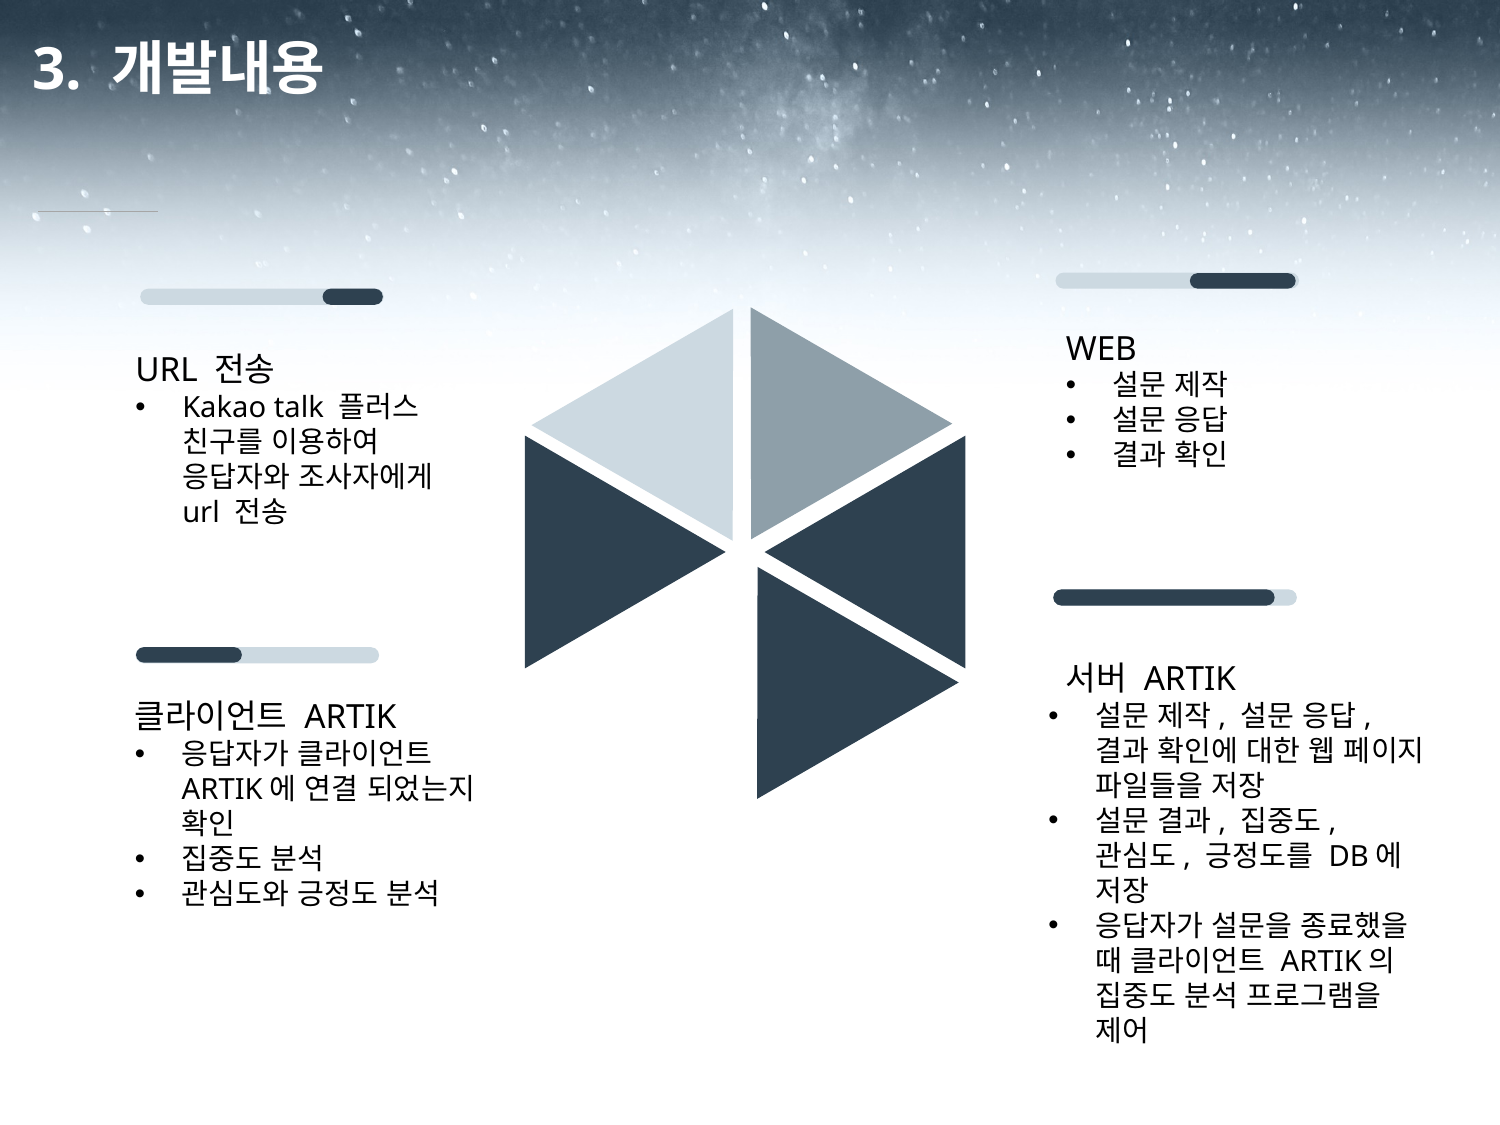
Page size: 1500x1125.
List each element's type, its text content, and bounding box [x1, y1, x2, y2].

text_box 서버 ARTIK 설문 제작, 설문 응답, 결과 확인에 대한 웹 페이지 파일들을 저장 설문 결과, 집중도, 관심도, 긍정도를 DB에 저장 응답자가 설문을 종료했을 때 클라이언트 ARTIK의 집중도 분석 프로그램을 제어 [1033, 630, 1443, 1125]
text_box 3. 개발내용 [17, 23, 341, 109]
text_box WEB 설문 제작 설문 응답 결과 확인 [1051, 299, 1426, 549]
picture [0, 0, 1500, 1125]
text_box [1270, 587, 1300, 608]
text_box [320, 286, 385, 307]
text_box [762, 433, 968, 671]
text_box [1053, 270, 1302, 291]
text_box [754, 565, 961, 801]
text_box [141, 645, 382, 666]
text_box [1187, 271, 1298, 291]
text_box [522, 433, 728, 671]
text_box [529, 306, 736, 543]
text_box [748, 305, 955, 542]
text_box 클라이언트 ARTIK 응답자가 클라이언트 ARTIK에 연결 되었는지 확인 집중도 분석 관심도와 긍정도 분석 [119, 668, 495, 1023]
text_box [138, 286, 328, 307]
text_box [133, 645, 244, 665]
text_box URL 전송 Kakao talk 플러스 친구를 이용하여 응답자와 조사자에게 url 전송 [120, 321, 451, 606]
text_box [1051, 587, 1277, 608]
